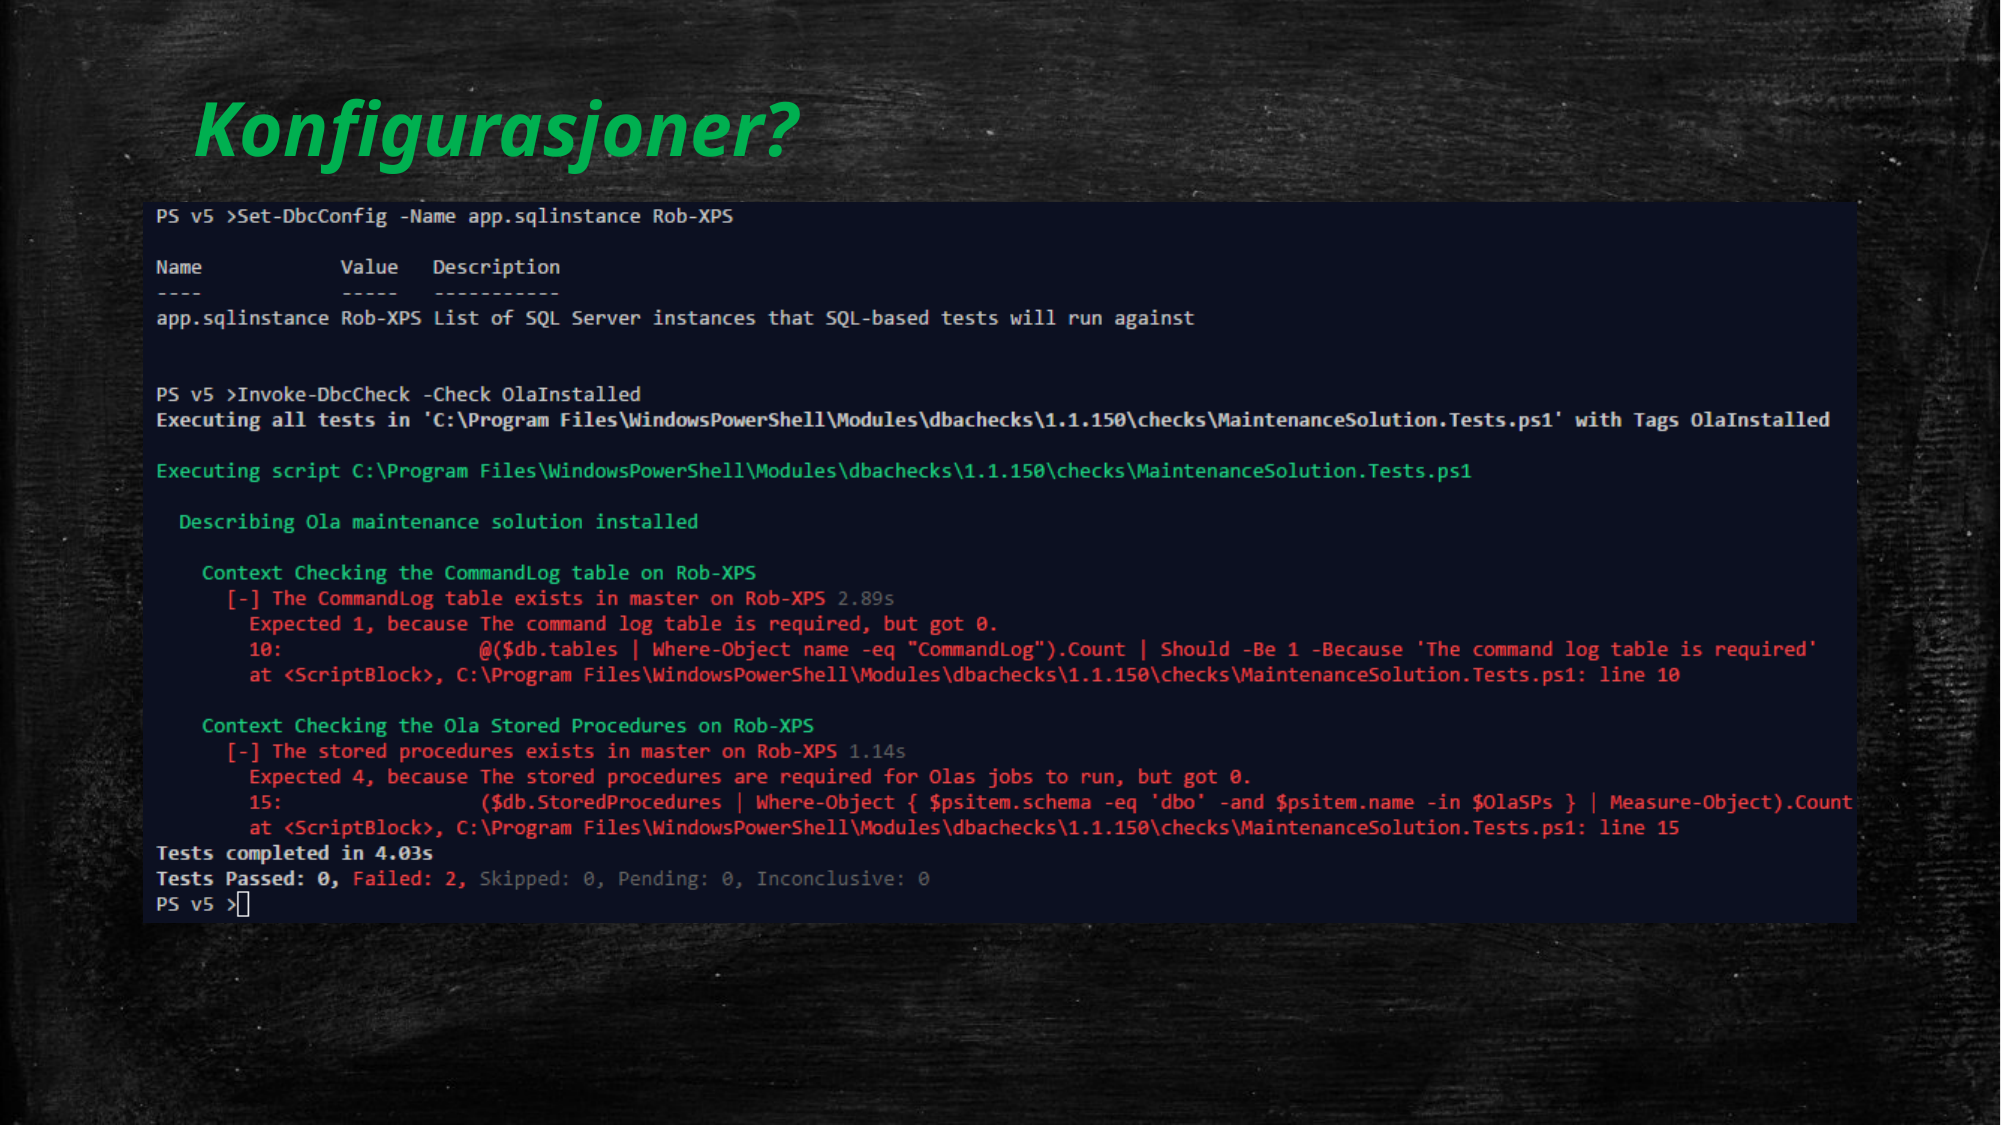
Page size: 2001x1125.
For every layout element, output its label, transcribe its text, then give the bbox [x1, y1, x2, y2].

picture [143, 202, 1857, 923]
title Konfigurasjoner? [179, 54, 1821, 181]
